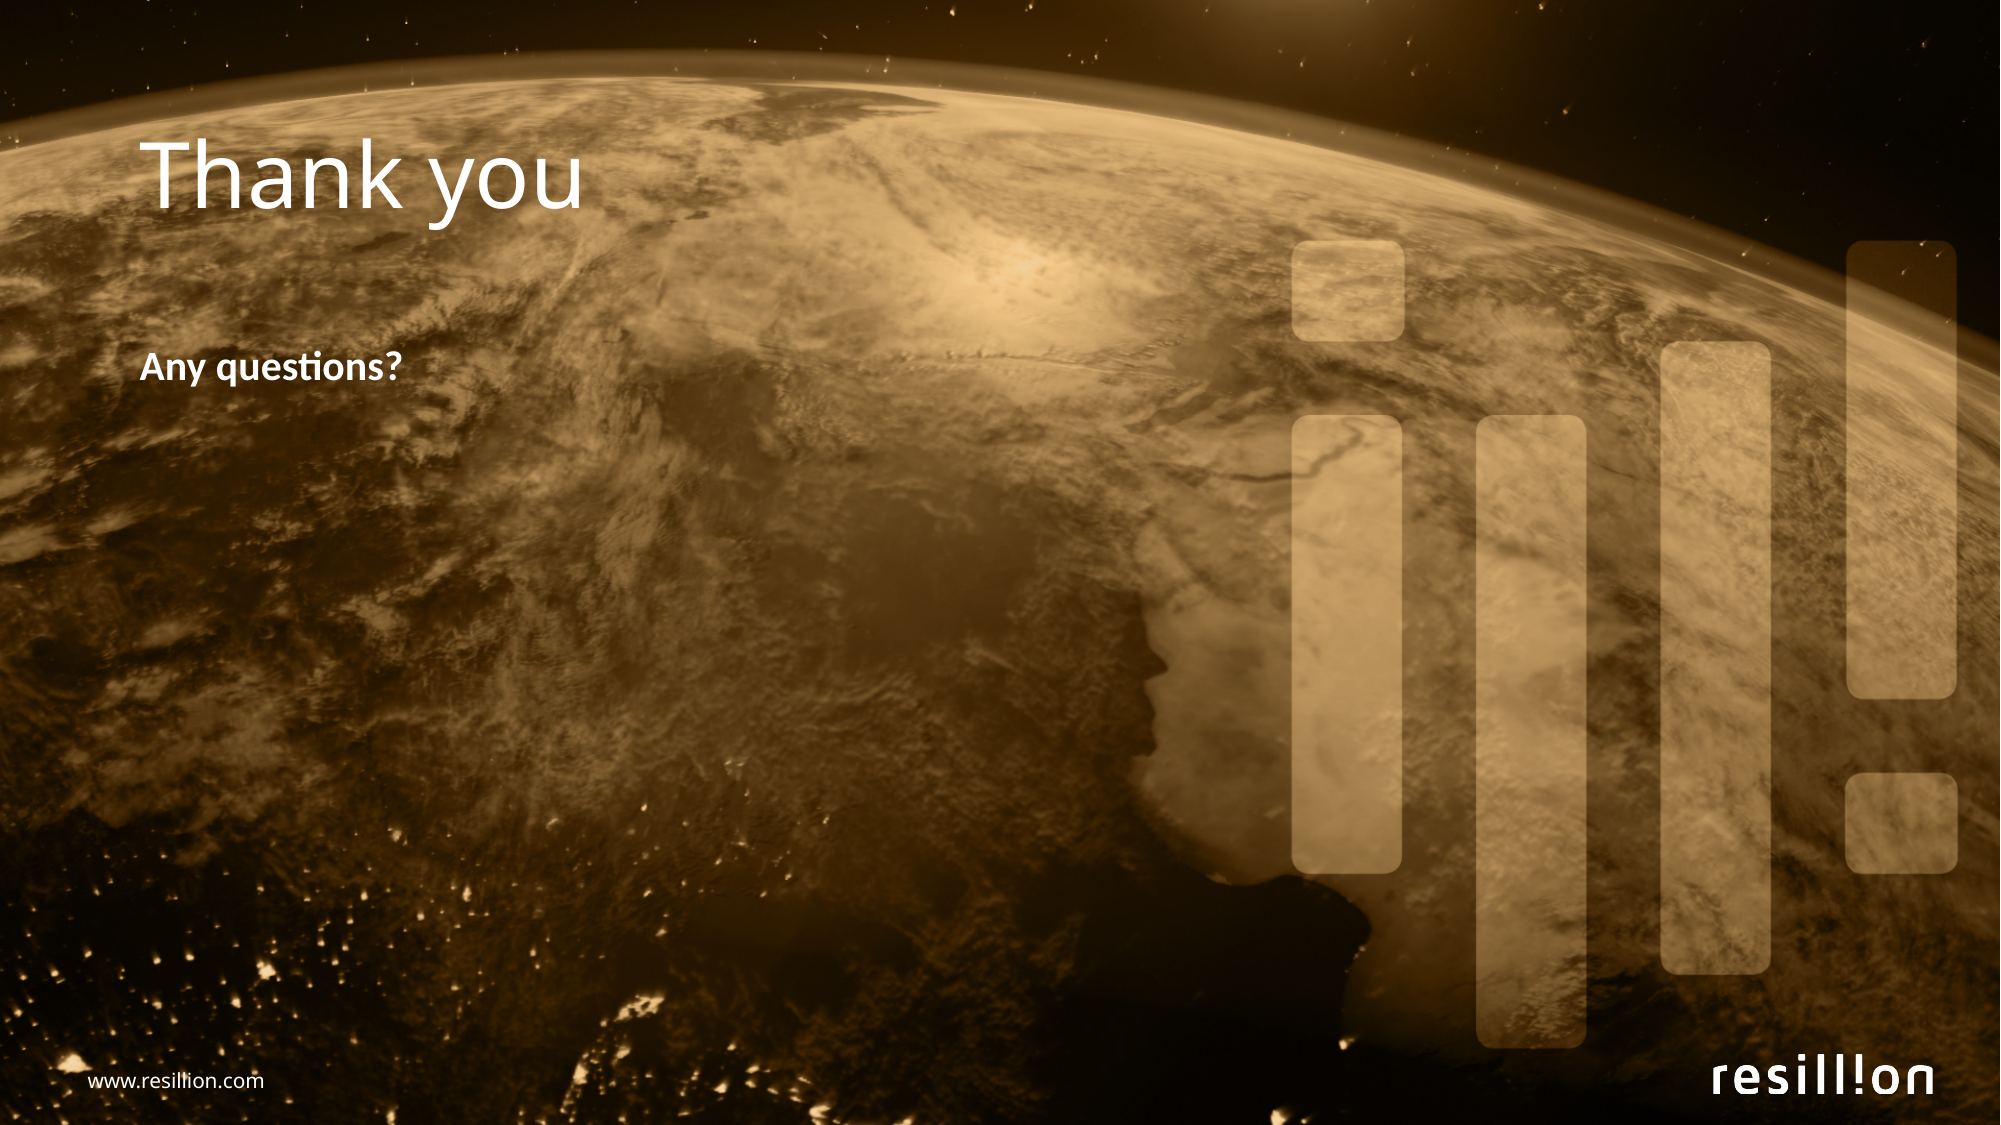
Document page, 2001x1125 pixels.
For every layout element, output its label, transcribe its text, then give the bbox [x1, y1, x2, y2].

picture [0, 0, 2000, 1125]
list Any questions? [124, 330, 1165, 465]
list Thank you [124, 109, 1068, 221]
